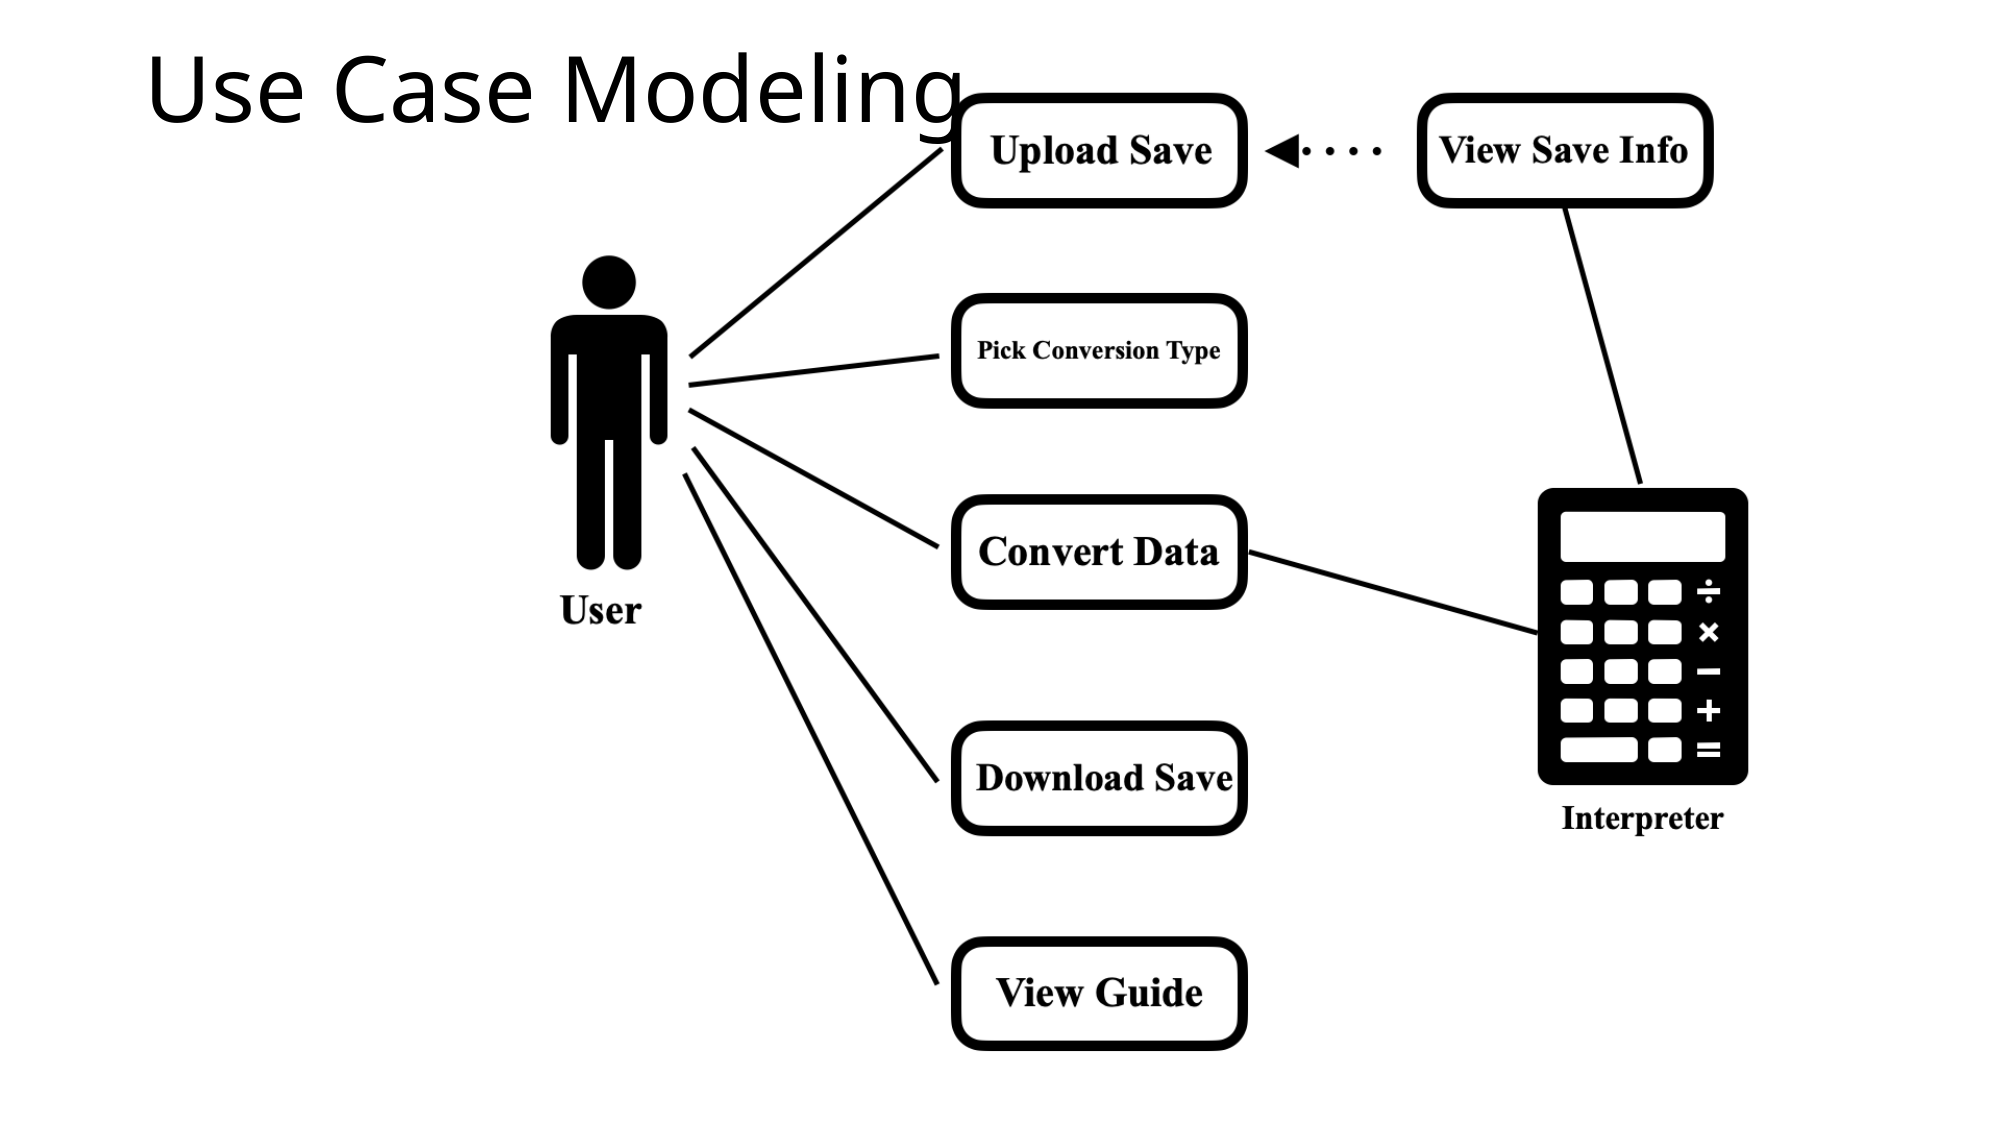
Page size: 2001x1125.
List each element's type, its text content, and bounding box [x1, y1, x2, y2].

title Use Case Modeling [136, 0, 1863, 202]
picture [483, 50, 1791, 1075]
